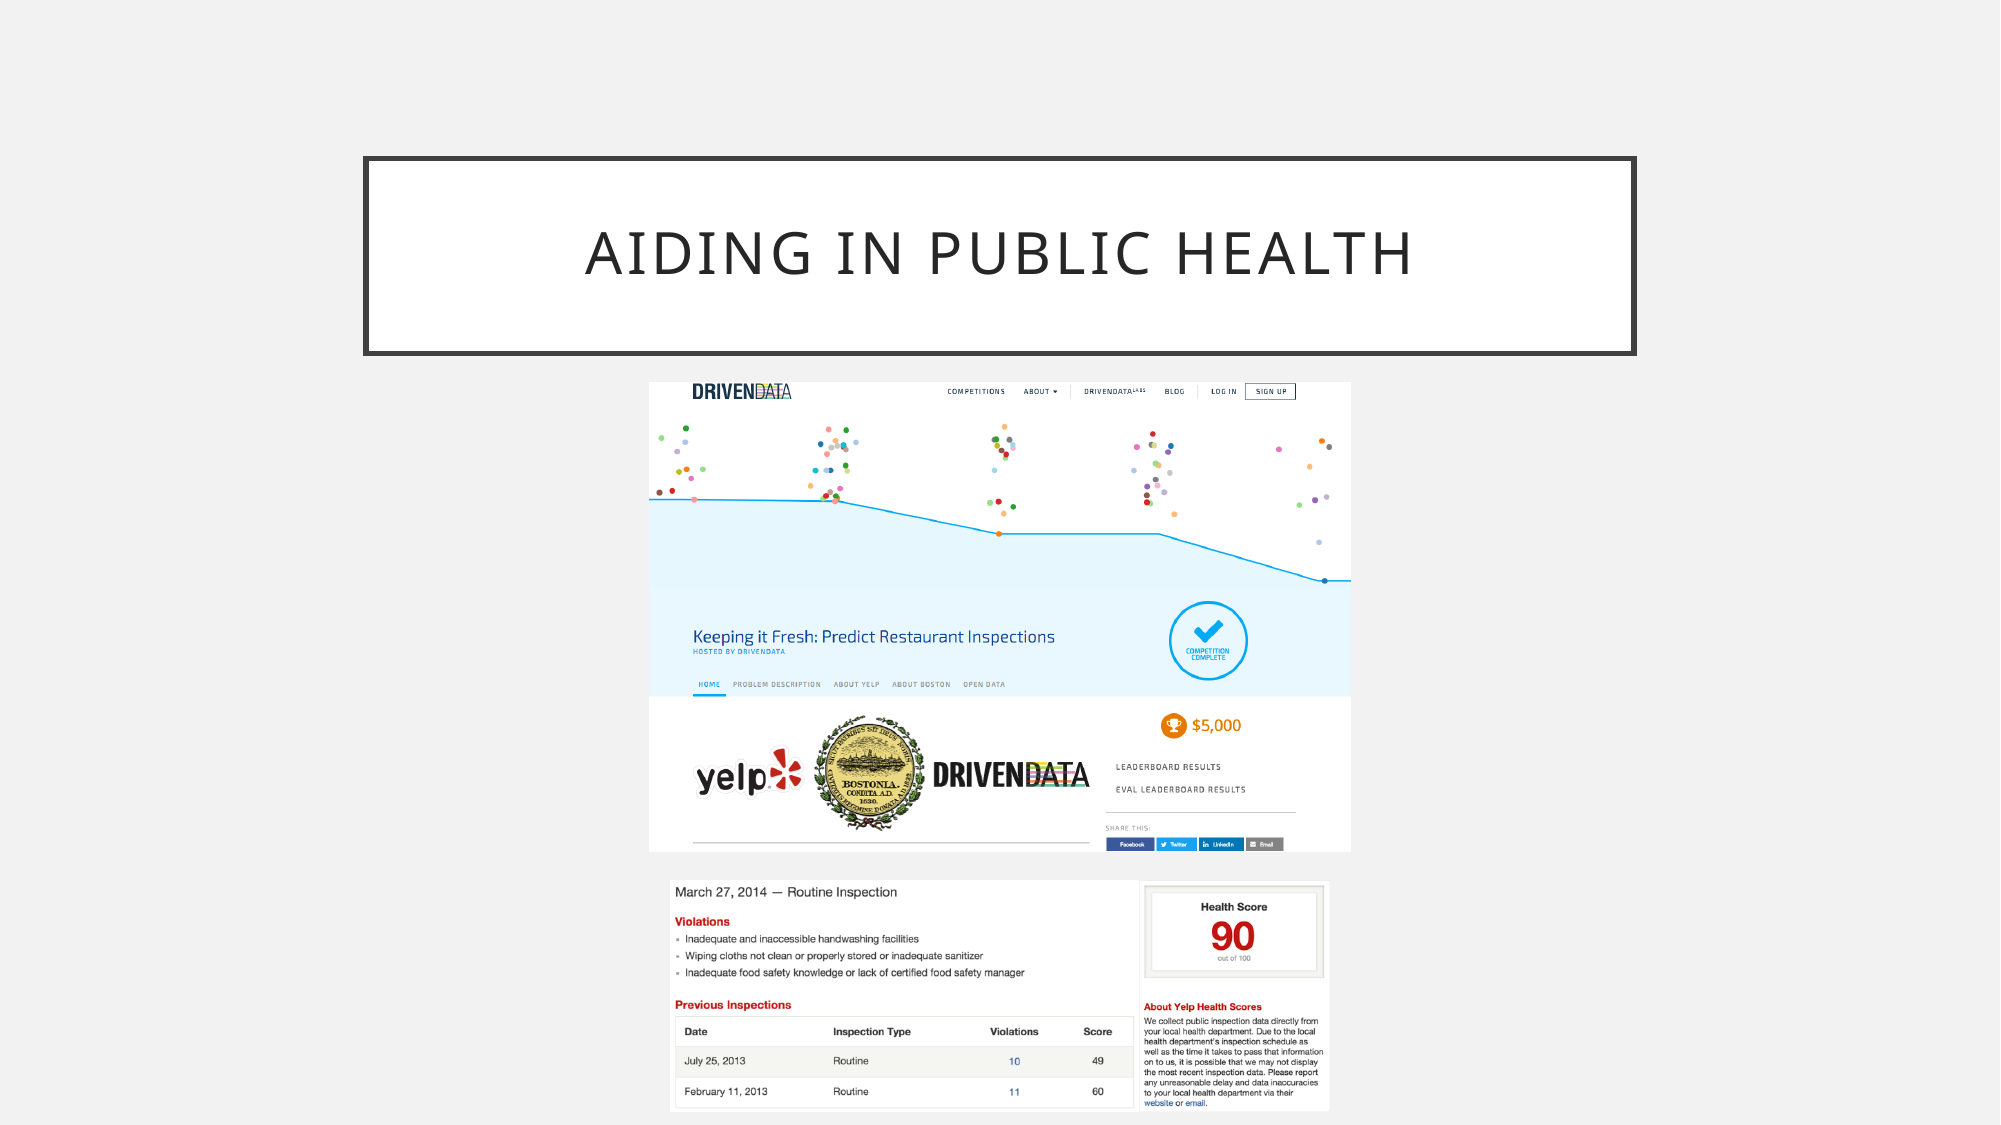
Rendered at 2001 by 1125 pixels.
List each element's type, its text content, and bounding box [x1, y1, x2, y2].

title Aiding in Public Health [363, 156, 1637, 356]
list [649, 381, 1351, 852]
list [670, 880, 1330, 1112]
